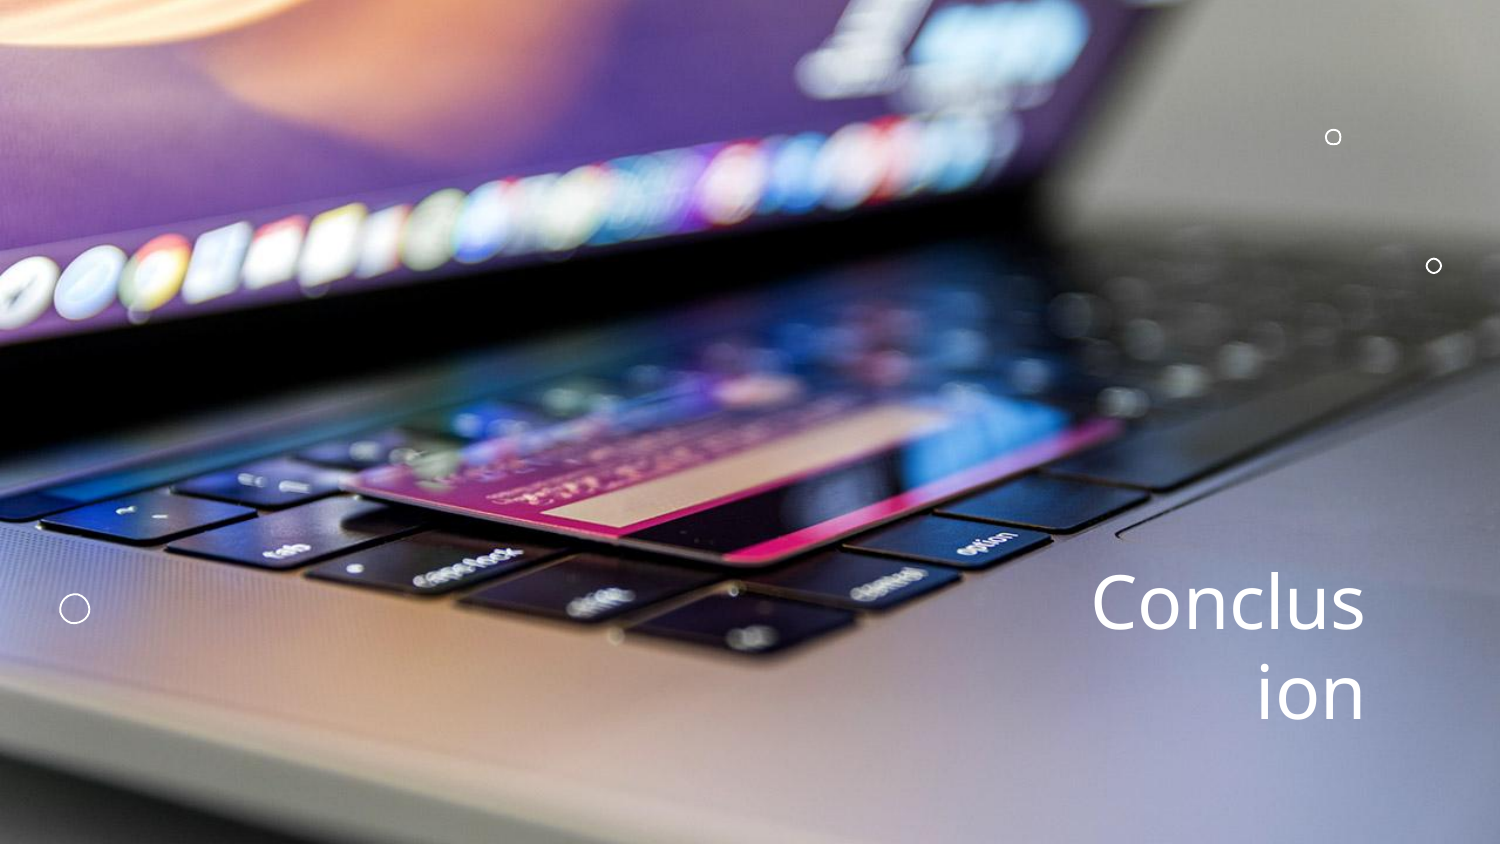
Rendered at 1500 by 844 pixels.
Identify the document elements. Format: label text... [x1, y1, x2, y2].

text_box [58, 129, 1442, 625]
picture [0, 0, 1500, 844]
list Conclusion [1057, 633, 1382, 750]
